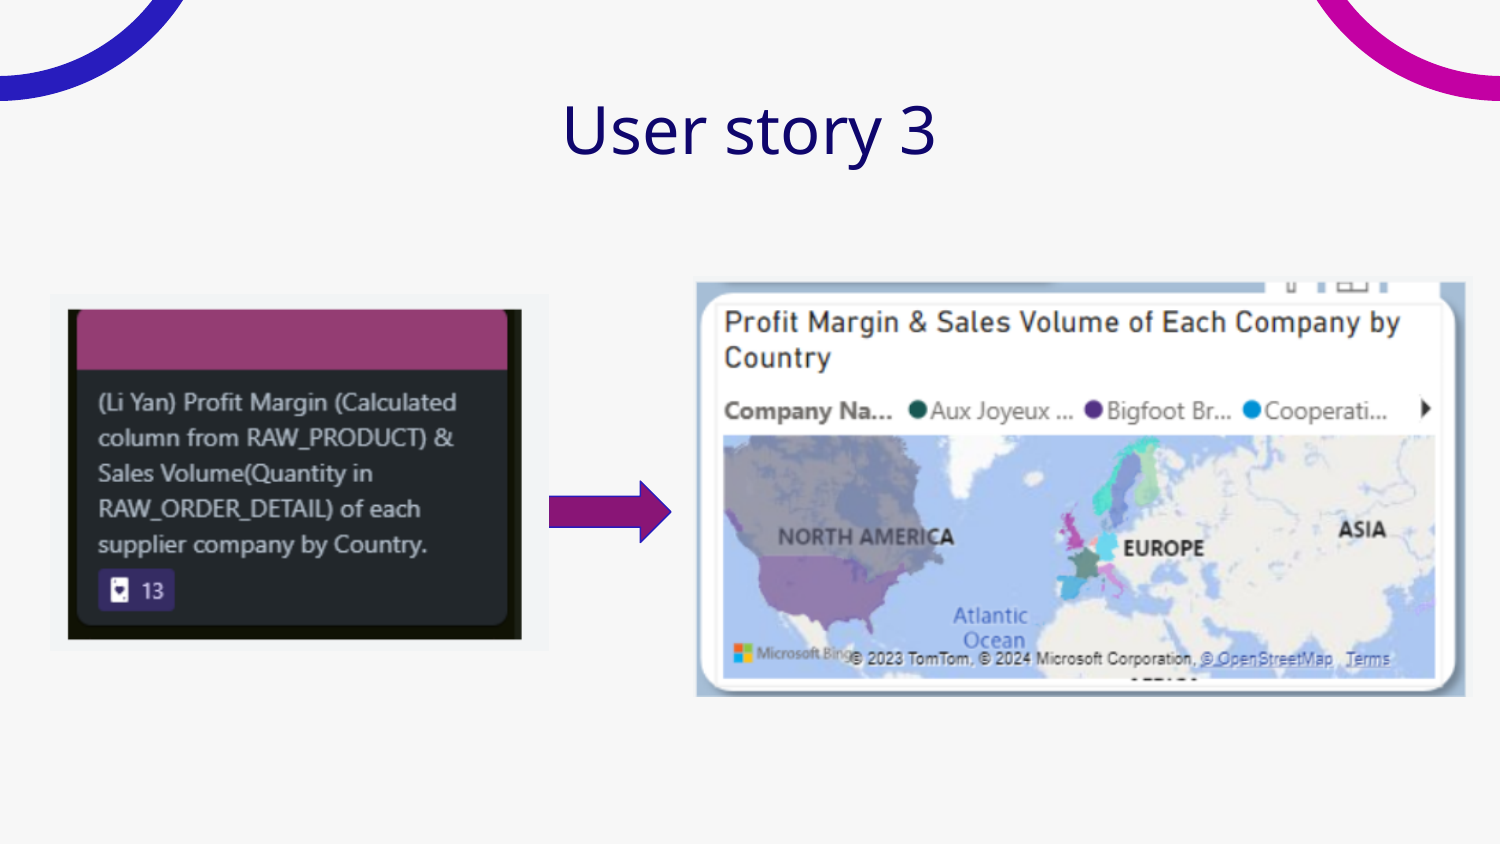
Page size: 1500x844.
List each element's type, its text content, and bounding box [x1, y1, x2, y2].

title User story 3 [118, 72, 1382, 167]
picture [49, 293, 549, 652]
picture [692, 276, 1473, 697]
text_box [552, 481, 671, 543]
